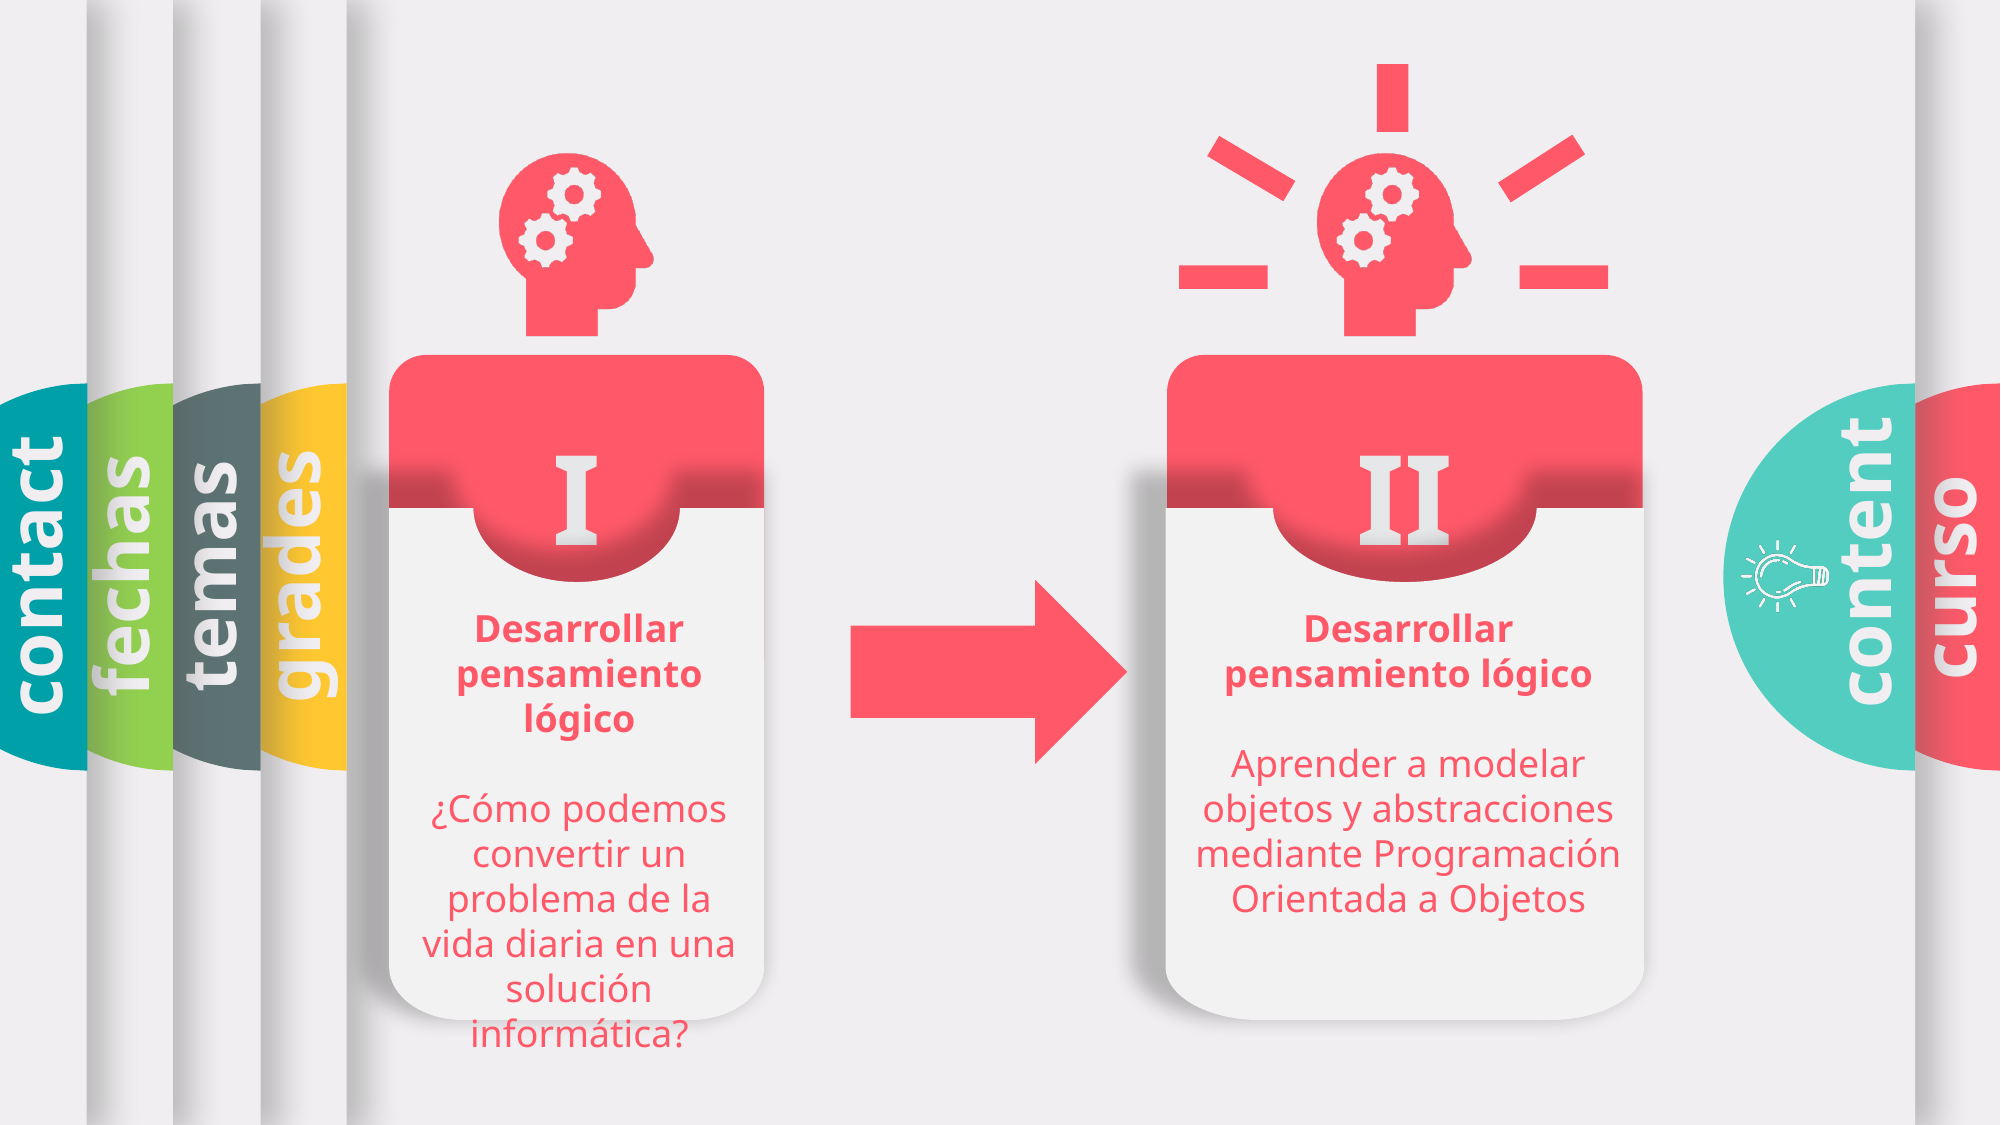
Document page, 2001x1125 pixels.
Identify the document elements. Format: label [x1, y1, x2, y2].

text_box [261, 0, 347, 1125]
text_box [88, 0, 173, 1125]
picture [467, 140, 685, 358]
picture [1285, 140, 1502, 358]
text_box [0, 0, 88, 1125]
text_box [173, 0, 261, 1125]
text_box [347, 0, 1916, 1125]
text_box [1916, 0, 2000, 1125]
text_box [389, 354, 765, 662]
text_box [1167, 354, 1643, 662]
